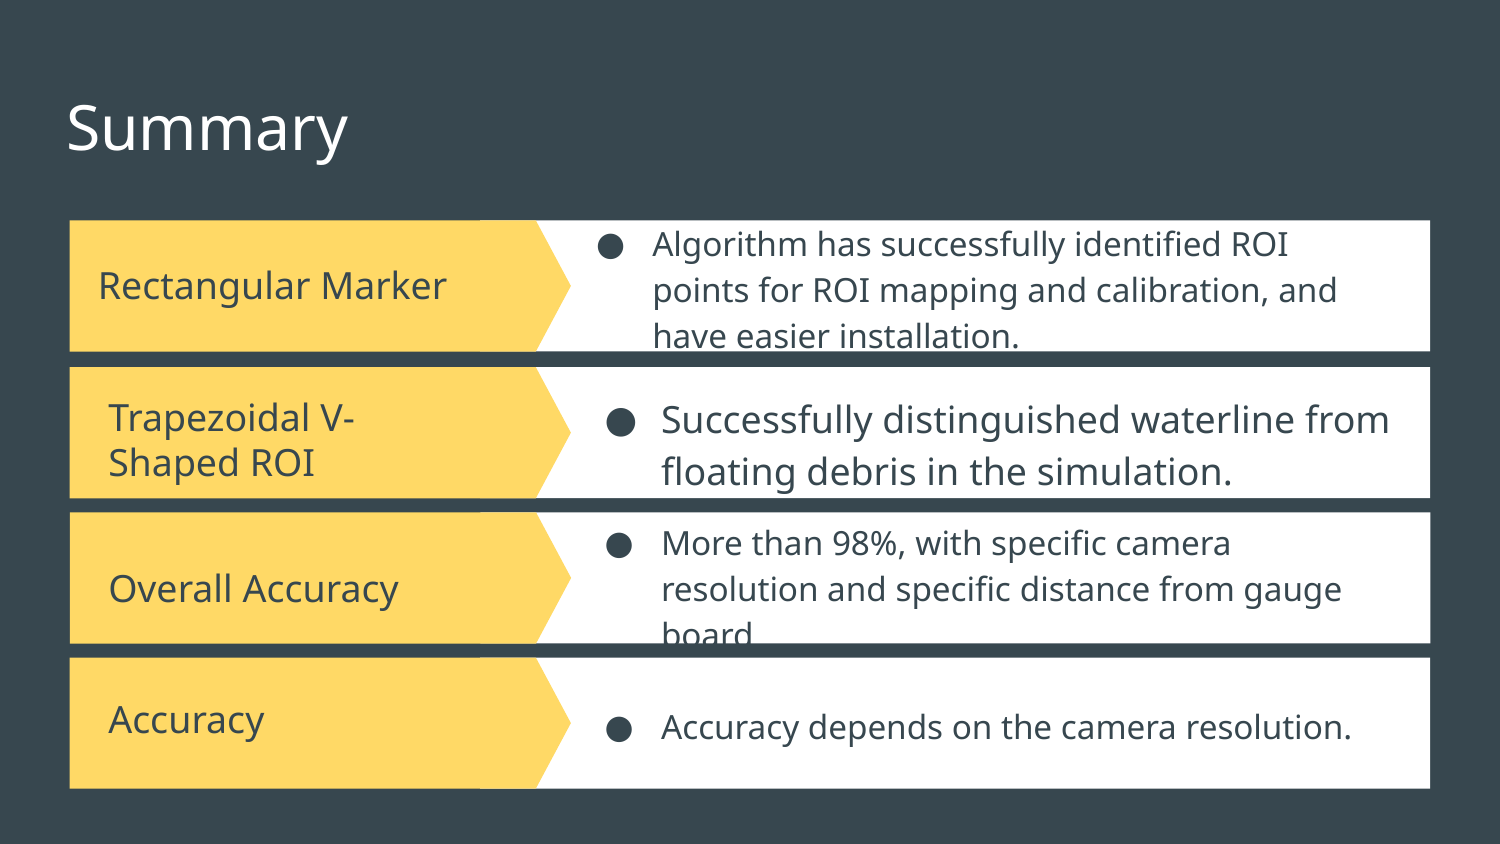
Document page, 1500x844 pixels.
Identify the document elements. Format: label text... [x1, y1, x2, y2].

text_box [69, 512, 1431, 644]
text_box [69, 220, 1431, 352]
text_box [69, 366, 1431, 499]
title Summary [51, 72, 1449, 167]
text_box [69, 657, 1431, 789]
